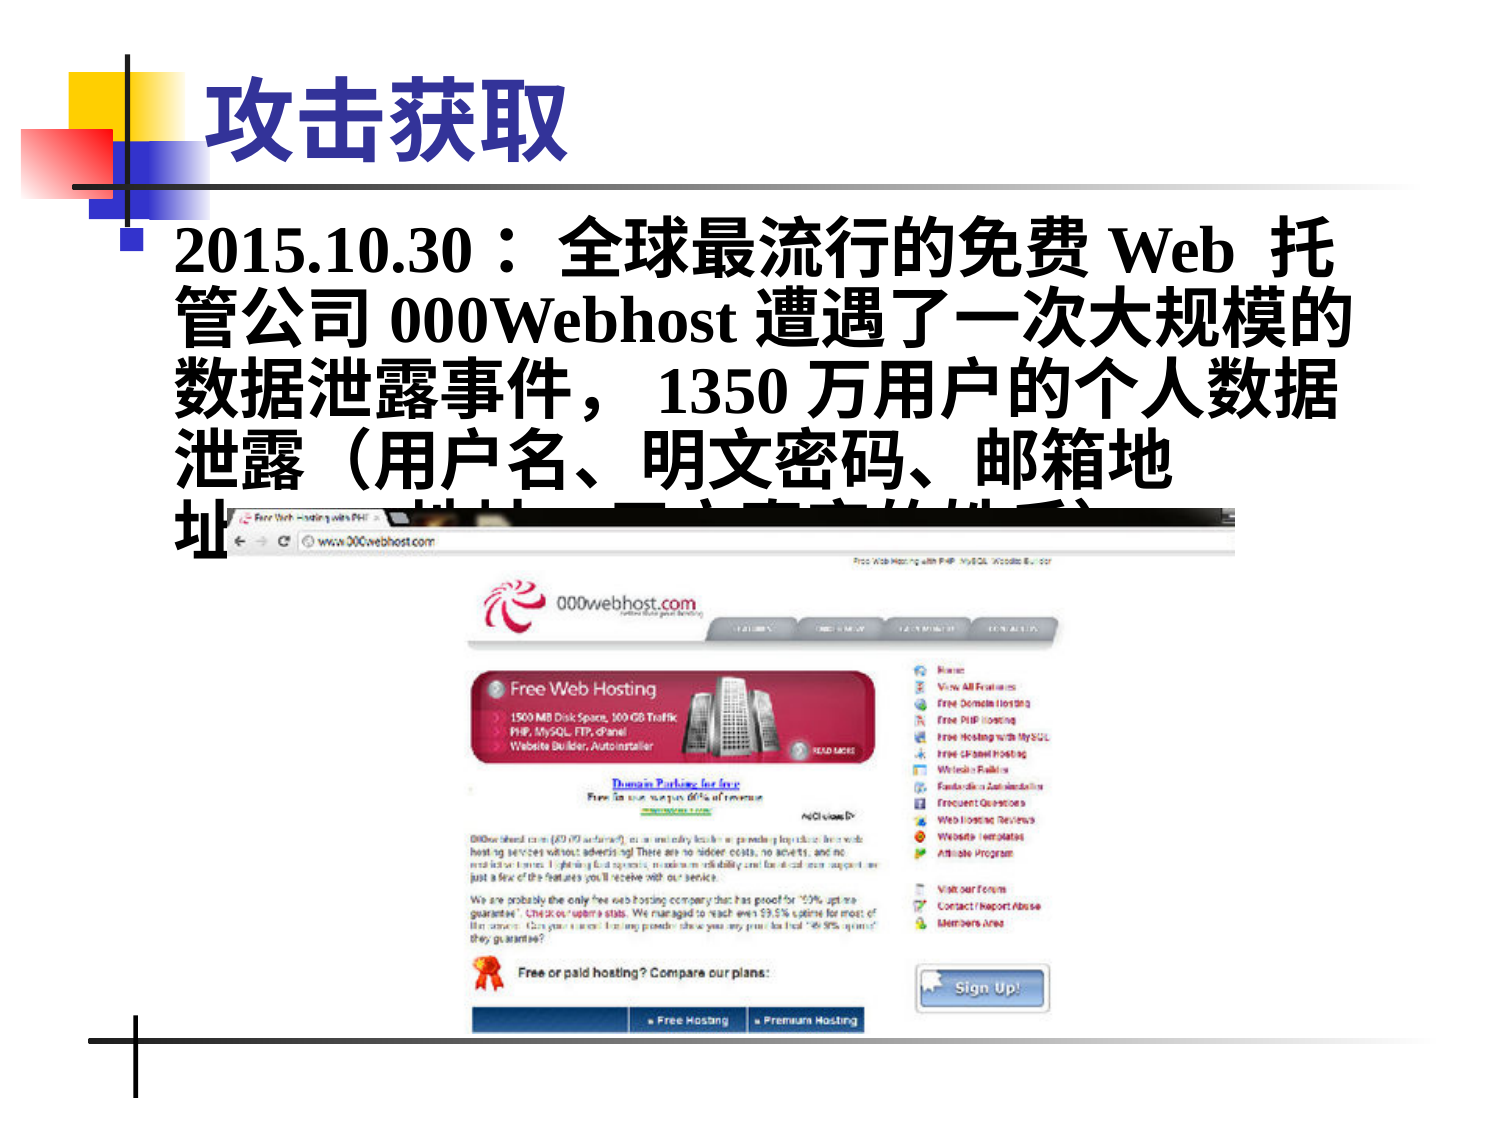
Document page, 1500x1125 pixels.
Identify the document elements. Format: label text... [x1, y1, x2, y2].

title 攻击获取 [188, 23, 1468, 181]
list 2015.10.30：全球最流行的免费Web 托管公司000Webhost遭遇了一次大规模的数据泄露事件，1350万用户的个人数据泄露（用户名、明文密码、邮箱地址、IP地址、用户真实的姓氏） [101, 206, 1378, 883]
picture [227, 508, 1236, 1034]
